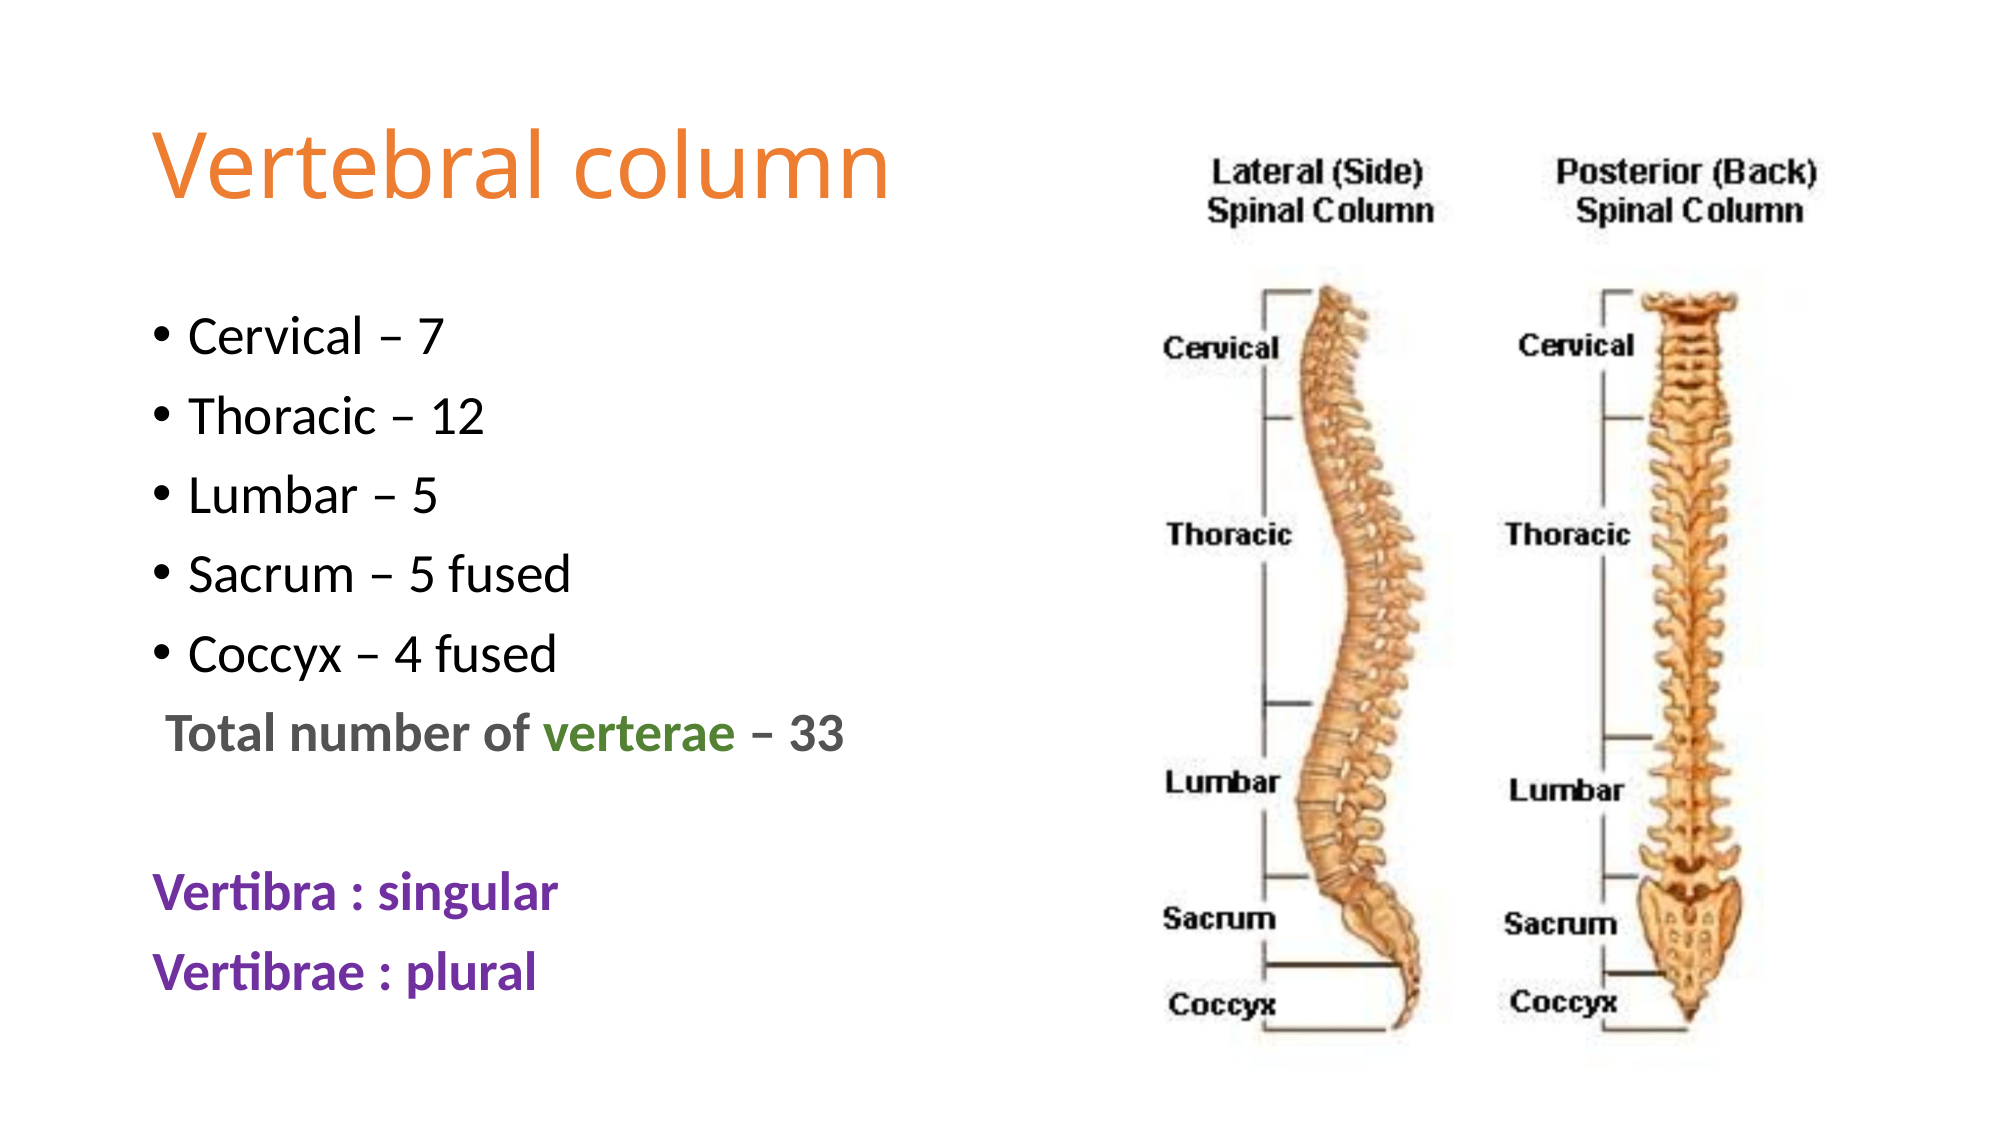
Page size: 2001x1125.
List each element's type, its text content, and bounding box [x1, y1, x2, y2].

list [1152, 132, 1825, 1086]
title Vertebral column [137, 59, 1863, 278]
list Cervical – 7 Thoracic – 12 Lumbar – 5 Sacrum – 5 fused Coccyx – 4 fused Total number of verterae – 33 Vertibra : singular Vertibrae : plural [137, 299, 988, 1014]
